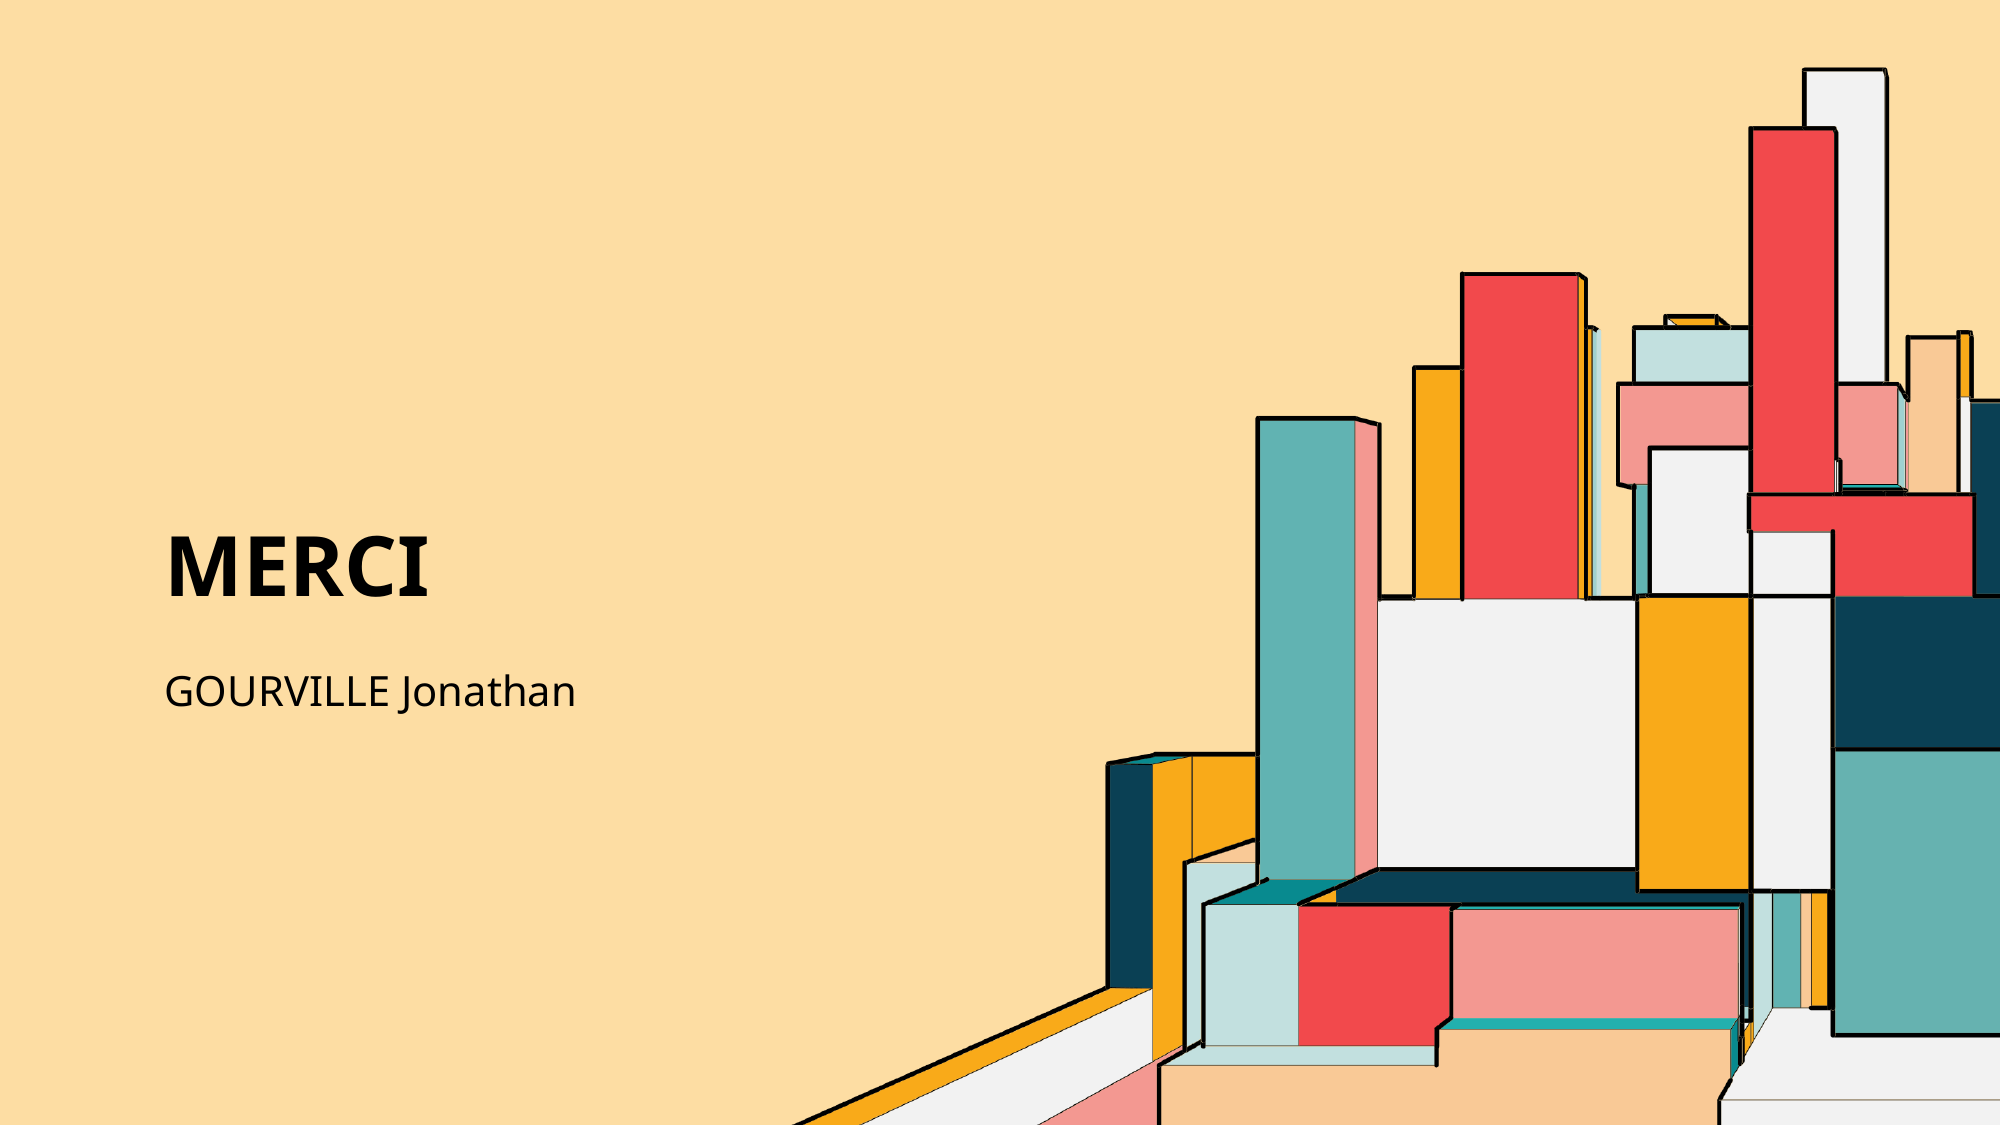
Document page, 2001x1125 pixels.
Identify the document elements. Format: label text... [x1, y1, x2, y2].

list GOURVILLE Jonathan [149, 657, 1100, 1043]
picture [734, 66, 2000, 1125]
title Merci [149, 82, 1097, 622]
